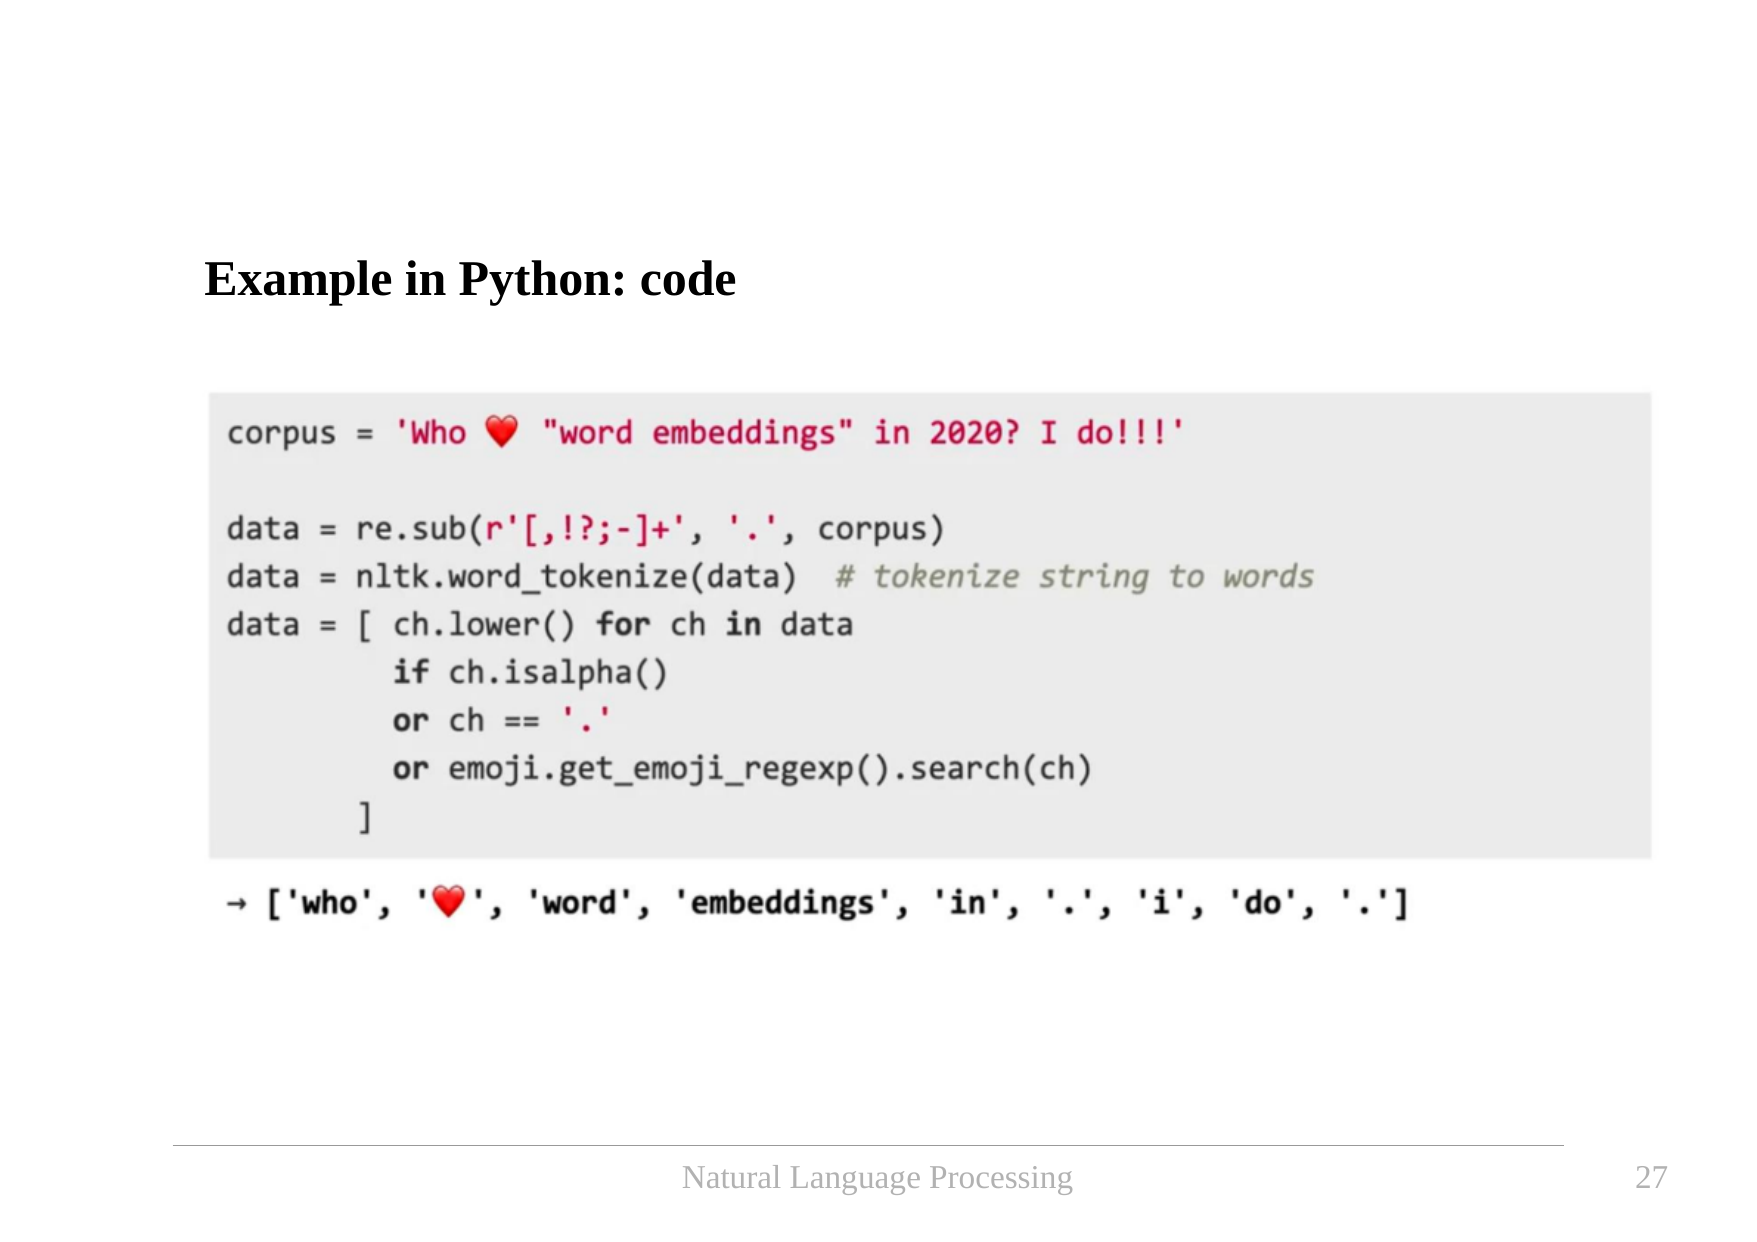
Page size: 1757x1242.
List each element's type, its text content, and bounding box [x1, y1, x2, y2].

footer Natural Language Processing [597, 1154, 1160, 1196]
text_box Example in Python: code [202, 243, 1646, 306]
picture [124, 383, 1669, 971]
slide_number 27 [1264, 1154, 1669, 1196]
